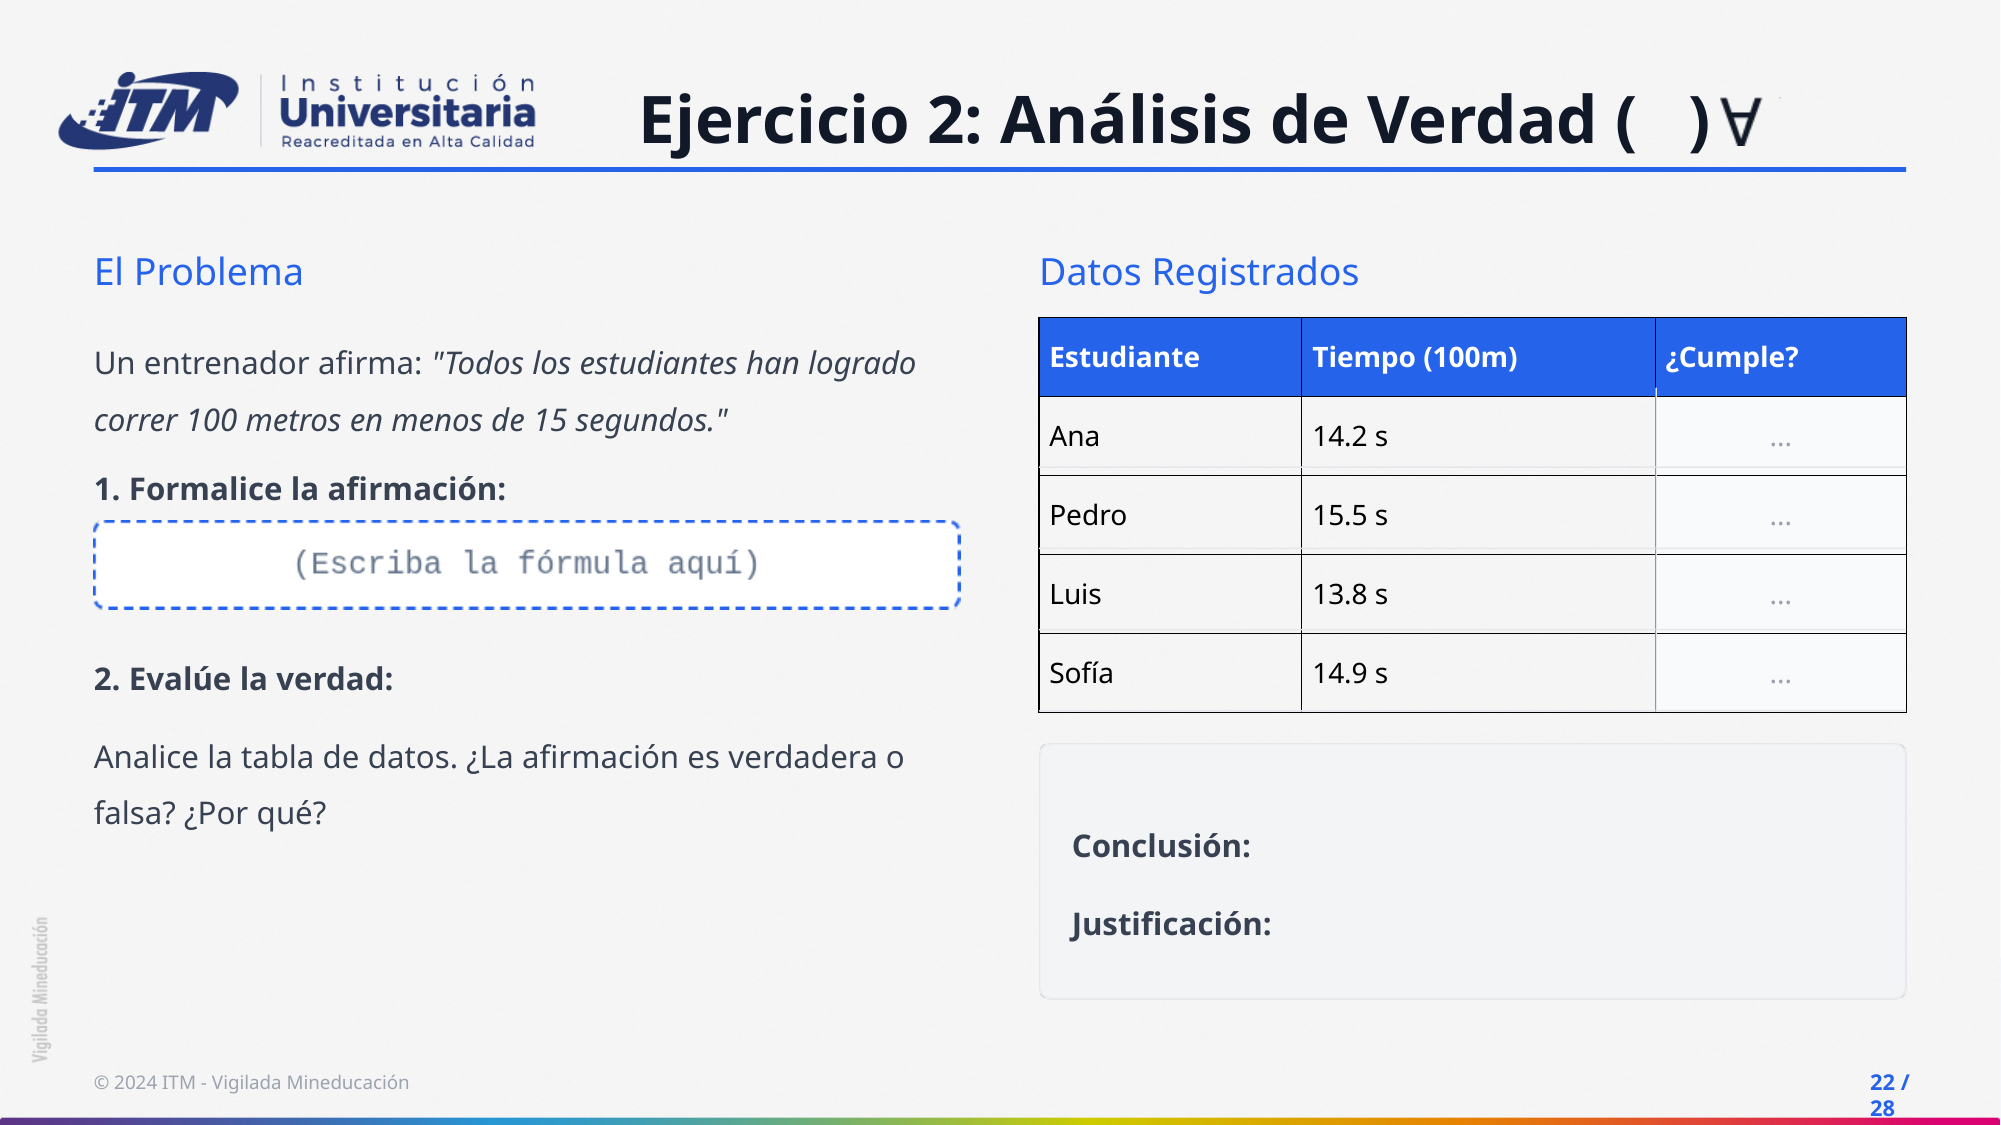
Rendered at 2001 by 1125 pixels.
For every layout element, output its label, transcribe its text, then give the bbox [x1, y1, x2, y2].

table_cell 14.2 s [1302, 468, 1655, 475]
table_cell 14.9 s [1302, 634, 1655, 710]
table_cell ... [1657, 397, 1906, 466]
table_cell Ana [1040, 468, 1301, 475]
text_box 1. Formalice la afirmación: [93, 450, 961, 507]
table_cell 15.5 s [1302, 550, 1655, 554]
table_cell ... [1657, 634, 1906, 710]
table_header ¿Cumple? [1656, 318, 1906, 396]
table_cell Pedro [1040, 550, 1301, 554]
text_box Ejercicio 2: Análisis de Verdad ( ) [638, 78, 2000, 157]
table_cell ... [1657, 550, 1906, 554]
text_box 2. Evalúe la verdad: [93, 640, 961, 697]
picture [0, 0, 2001, 1125]
table_cell 13.8 s [1302, 555, 1655, 628]
text_box Un entrenador afirma: "Todos los estudiantes han logrado correr 100 metros en menos de 15 segundos." [93, 324, 961, 438]
table_cell Ana [1040, 397, 1301, 466]
table_header Estudiante [1040, 318, 1301, 396]
text_box Datos Registrados [1039, 248, 1950, 294]
table_cell Pedro [1040, 476, 1301, 547]
table_cell ... [1657, 468, 1906, 475]
text_box 22 / 28 [1870, 1068, 1938, 1122]
table_cell 15.5 s [1302, 476, 1655, 547]
table_cell Luis [1040, 555, 1301, 628]
table_cell ... [1657, 555, 1906, 628]
text_box [93, 167, 1907, 172]
table_header Tiempo (100m) [1302, 318, 1655, 396]
text_box © 2024 ITM - Vigilada Mineducación [93, 1070, 429, 1093]
table_cell Sofía [1040, 634, 1301, 710]
text_box Analice la tabla de datos. ¿La afirmación es verdadera o falsa? ¿Por qué? [93, 718, 961, 831]
table_cell ... [1657, 476, 1906, 547]
table_cell 14.2 s [1302, 397, 1655, 466]
text_box El Problema [93, 248, 1005, 294]
